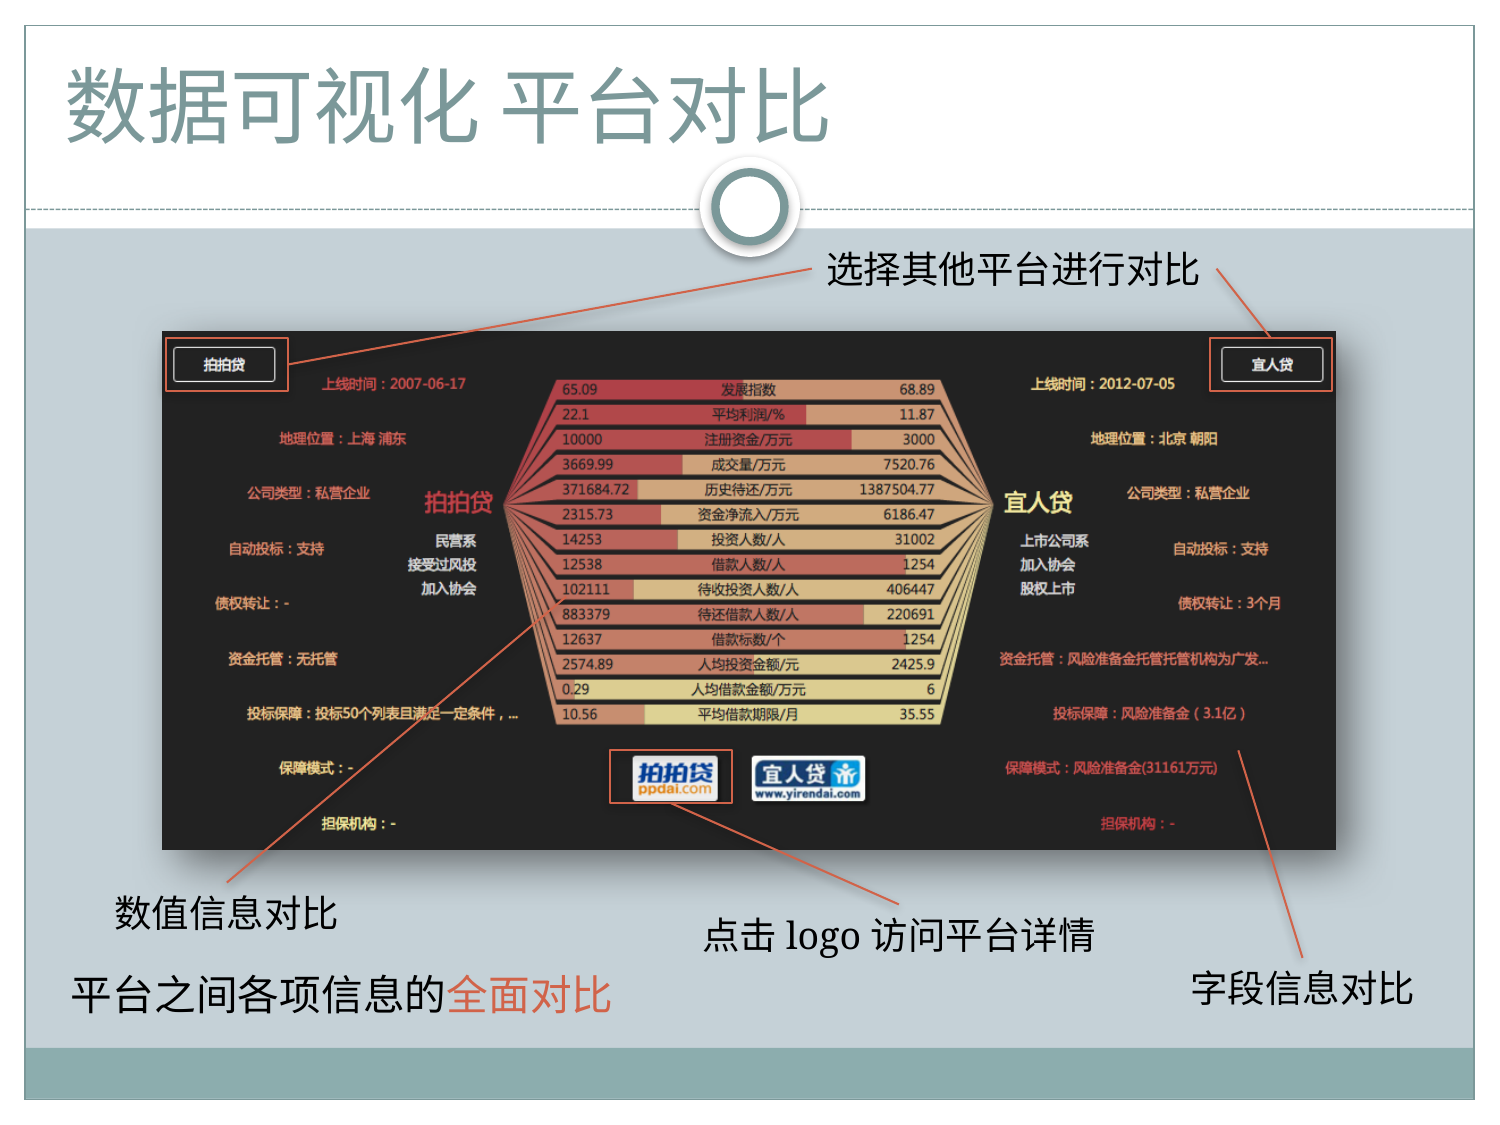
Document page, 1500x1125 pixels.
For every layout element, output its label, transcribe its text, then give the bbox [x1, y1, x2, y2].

text_box 平台之间各项信息的全面对比 [56, 961, 977, 1026]
text_box 字段信息对比 [1175, 957, 1430, 1018]
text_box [1219, 268, 1272, 339]
text_box 点击logo访问平台详情 [687, 904, 1111, 965]
text_box 数值信息对比 [99, 882, 355, 943]
picture [161, 331, 1336, 850]
title 数据可视化 平台对比 [49, 37, 1450, 162]
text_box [226, 596, 567, 883]
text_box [287, 268, 809, 365]
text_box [670, 802, 900, 905]
text_box 选择其他平台进行对比 [811, 238, 1217, 299]
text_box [1238, 750, 1303, 959]
